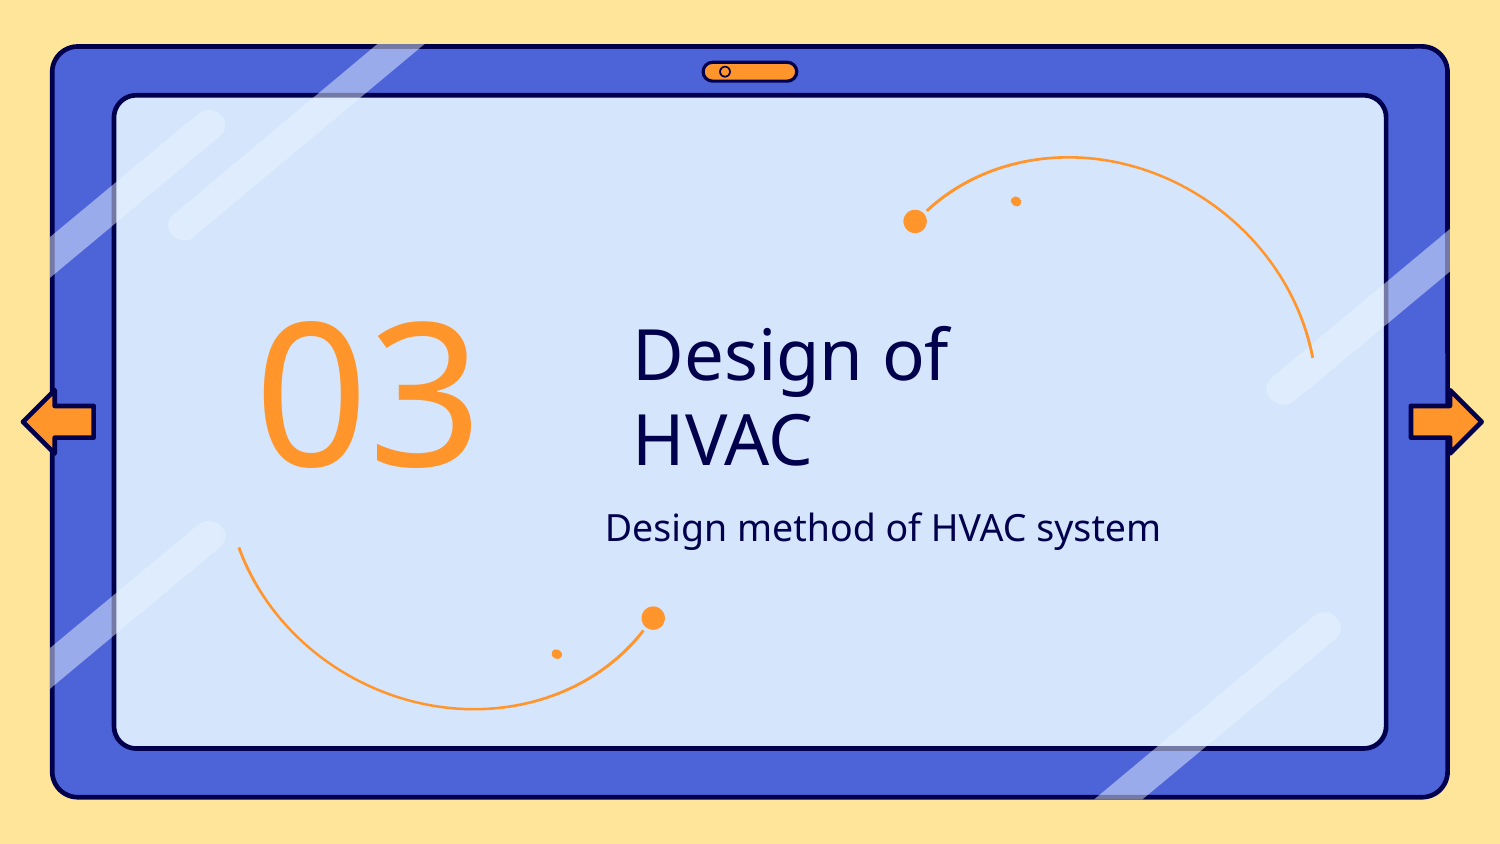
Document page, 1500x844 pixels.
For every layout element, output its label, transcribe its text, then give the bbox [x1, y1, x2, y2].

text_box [1018, 31, 1247, 476]
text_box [319, 399, 548, 844]
title 03 [187, 281, 550, 493]
text_box [1410, 390, 1482, 454]
subtitle Design method of HVAC system [552, 504, 1263, 550]
title Design of HVAC [617, 356, 1032, 495]
text_box [22, 390, 94, 454]
